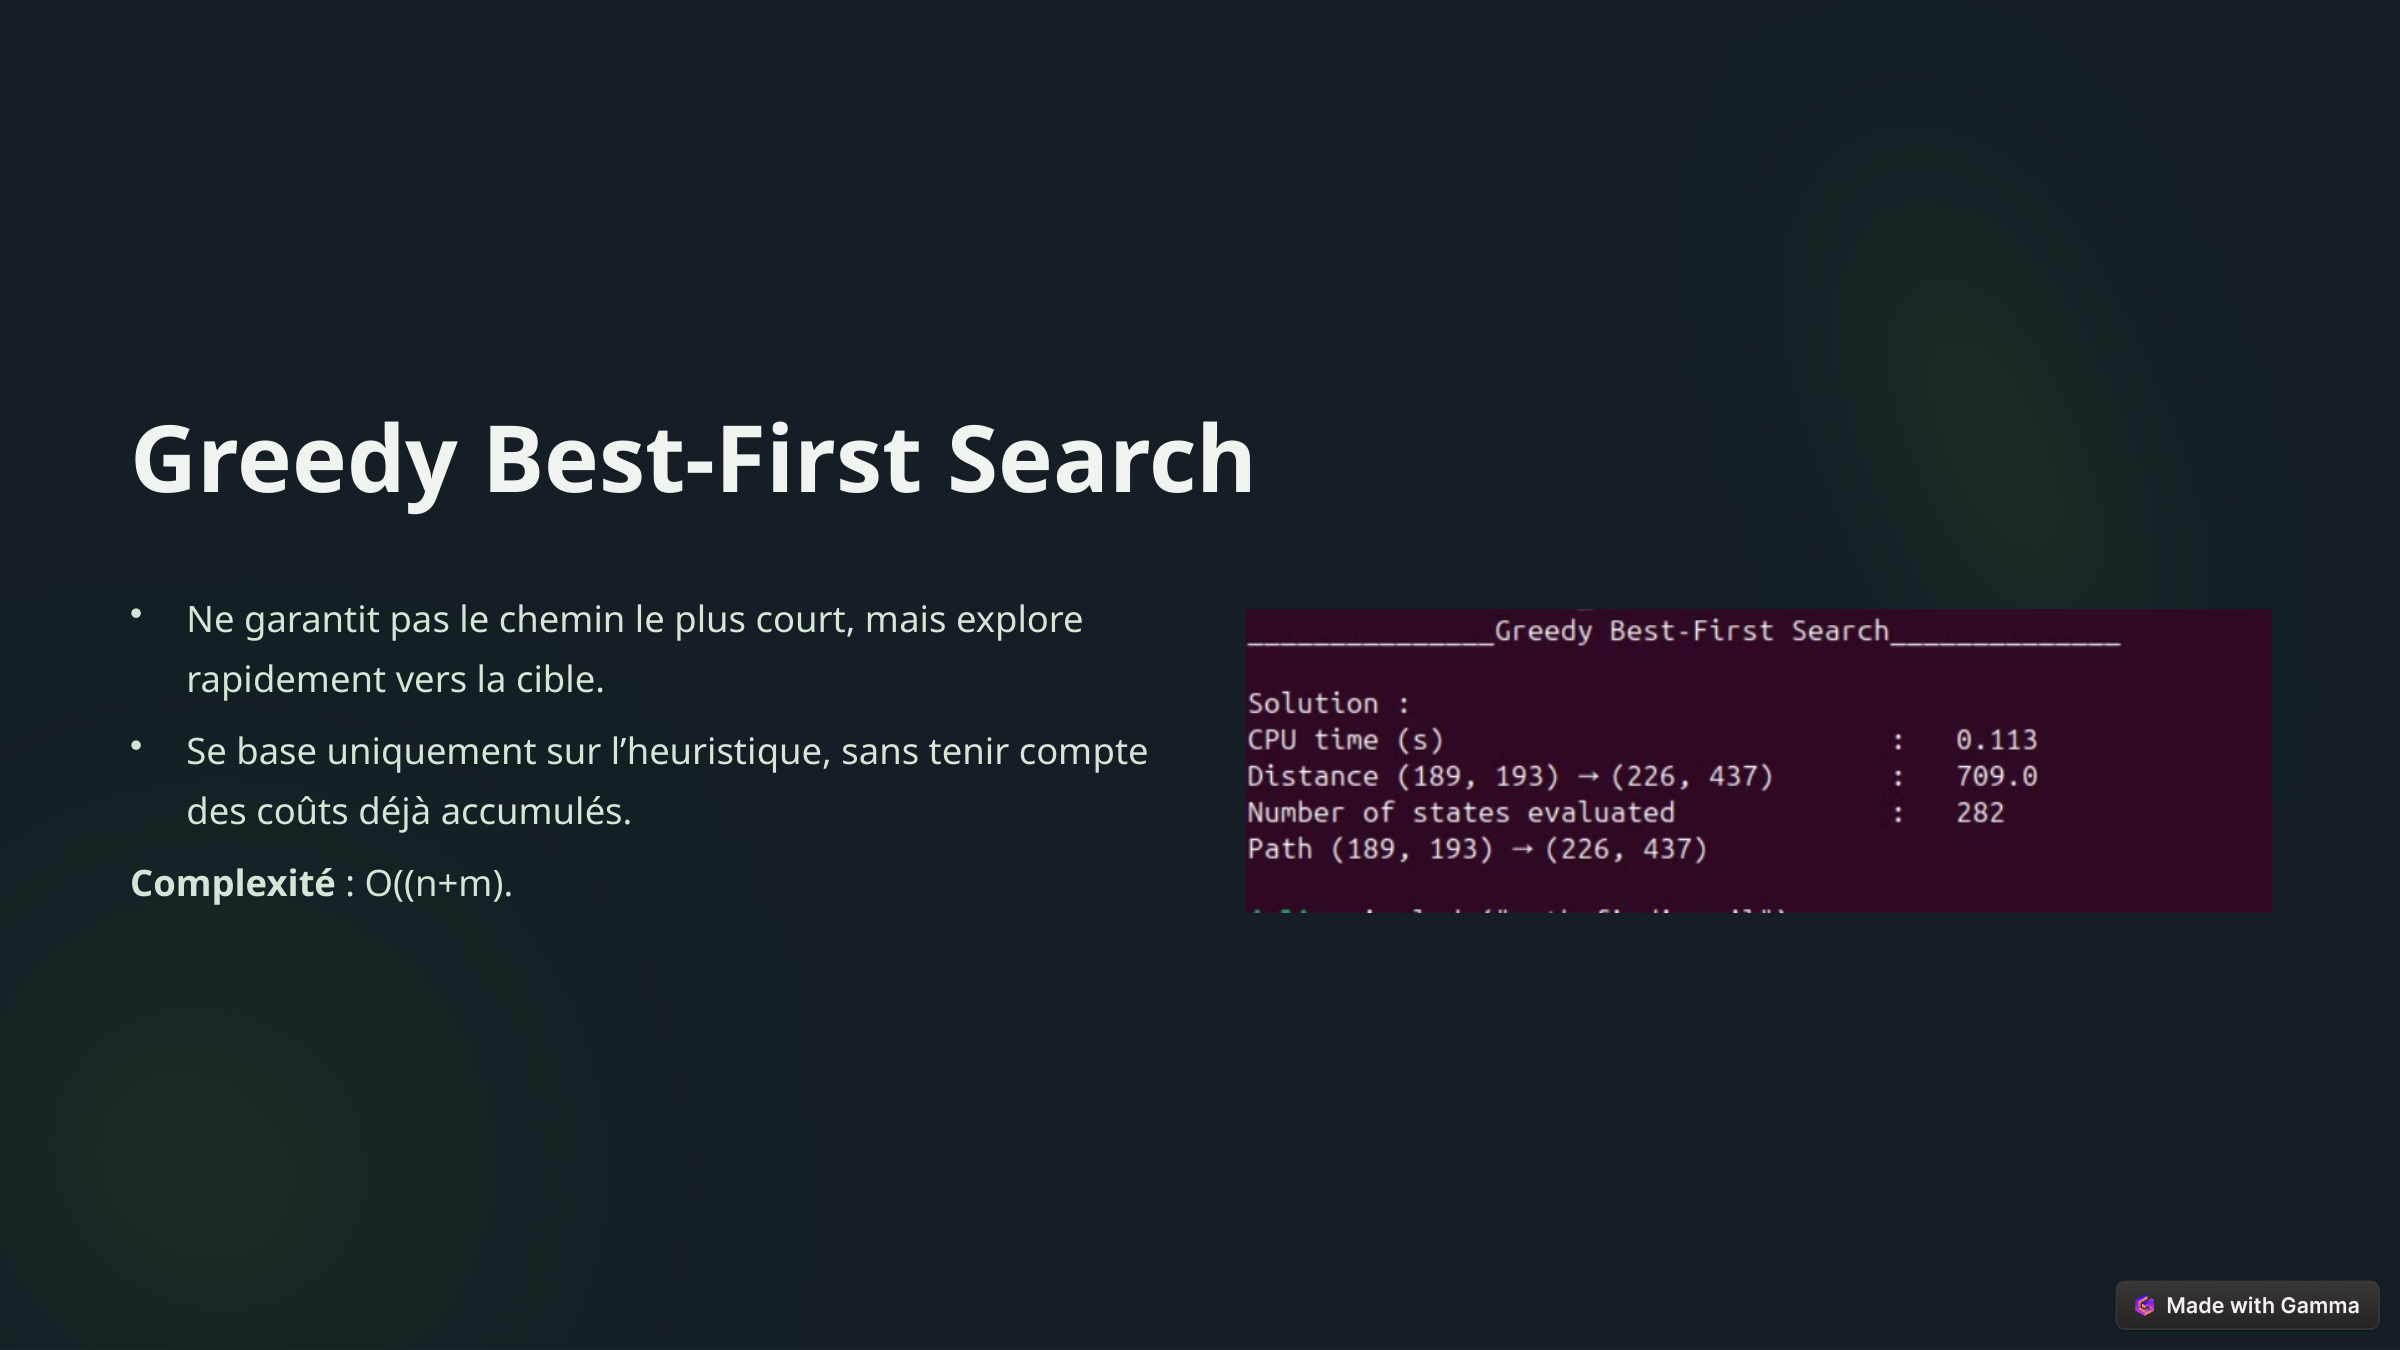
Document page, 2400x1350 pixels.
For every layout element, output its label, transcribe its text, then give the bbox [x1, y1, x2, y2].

text_box Se base uniquement sur l’heuristique, sans tenir compte des coûts déjà accumulés. [130, 712, 1155, 832]
text_box Complexité : O((n+m). [130, 844, 1155, 905]
text_box Ne garantit pas le chemin le plus court, mais explore rapidement vers la cible. [130, 580, 1155, 700]
picture [1246, 609, 2271, 913]
text_box Greedy Best-First Search [130, 395, 1985, 512]
picture [2106, 1271, 2389, 1339]
